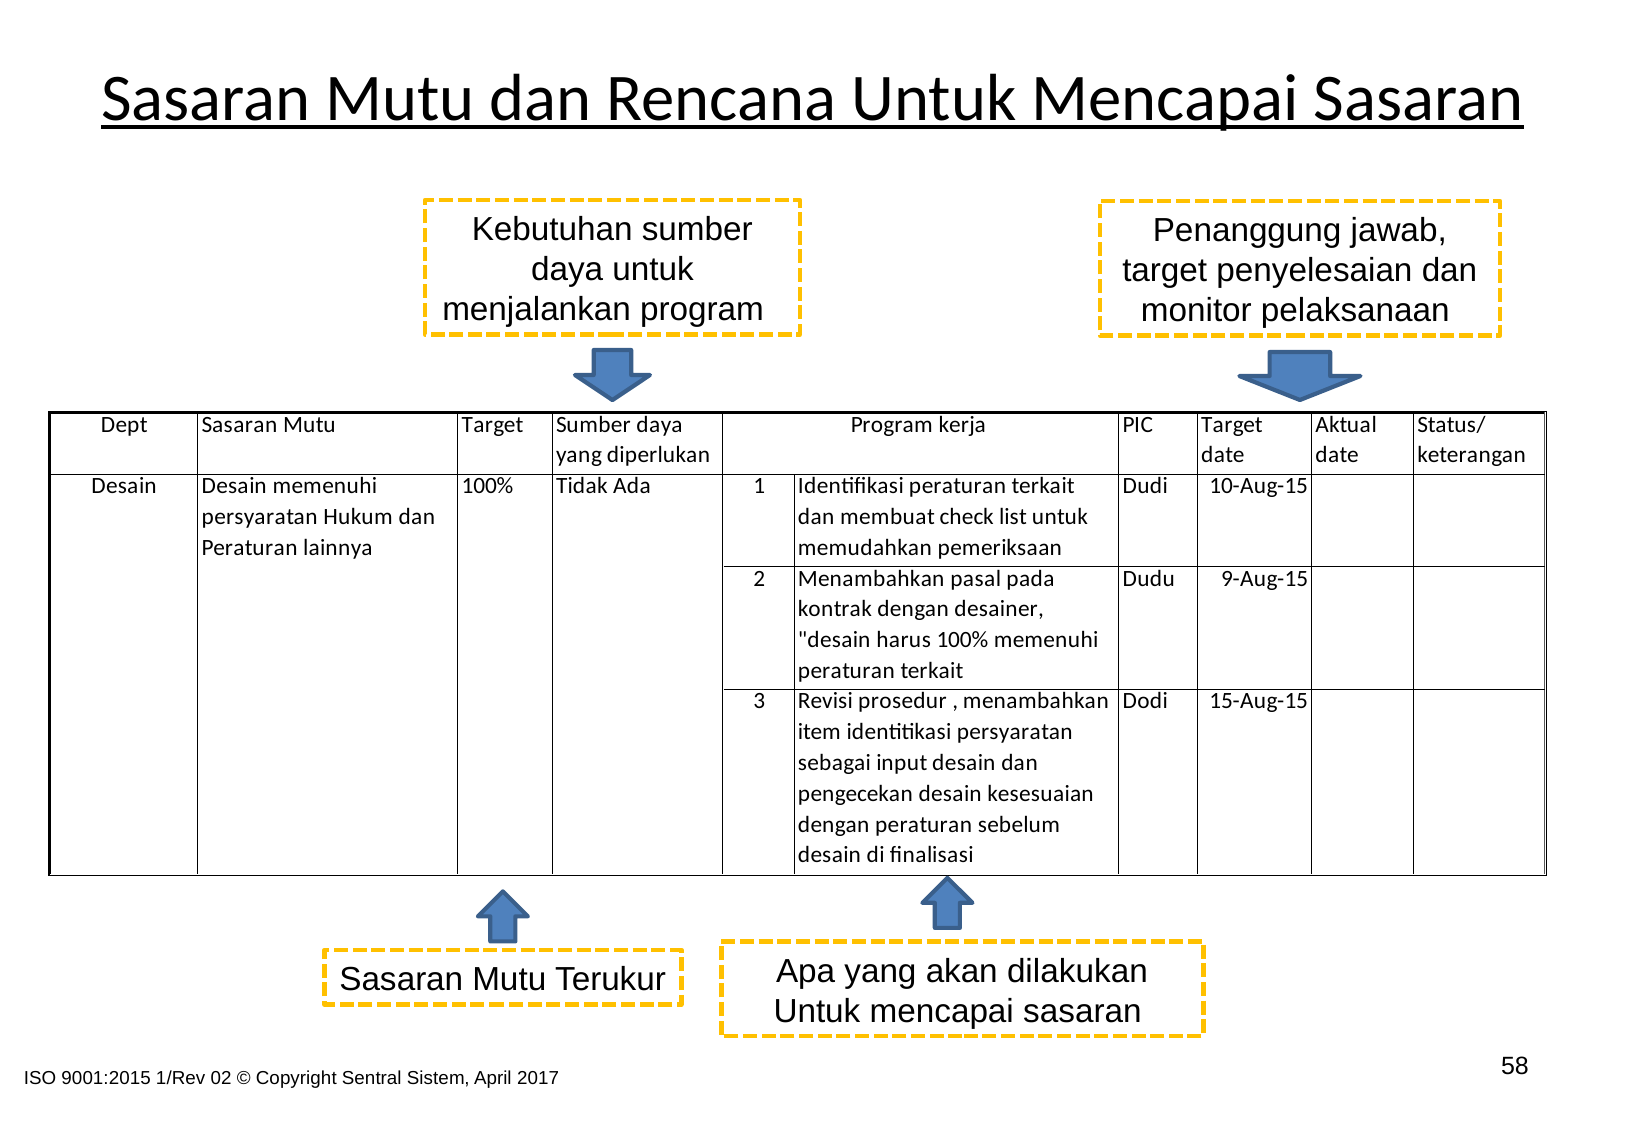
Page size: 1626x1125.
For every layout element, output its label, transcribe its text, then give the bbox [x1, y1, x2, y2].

text_box [1237, 349, 1363, 402]
text_box [475, 889, 530, 944]
text_box Penanggung jawab, target penyelesaian dan monitor pelaksanaan [1100, 201, 1500, 336]
text_box [920, 885, 975, 930]
text_box Apa yang akan dilakukan Untuk mencapai sasaran [721, 941, 1204, 1037]
slide_number 58 [1164, 1042, 1544, 1103]
text_box Sasaran Mutu Terukur [324, 949, 682, 1005]
text_box Kebutuhan sumber daya untuk menjalankan program [424, 199, 800, 335]
text_box [572, 347, 652, 402]
title Sasaran Mutu dan Rencana Untuk Mencapai Sasaran [80, 0, 1544, 188]
picture [49, 412, 1546, 876]
